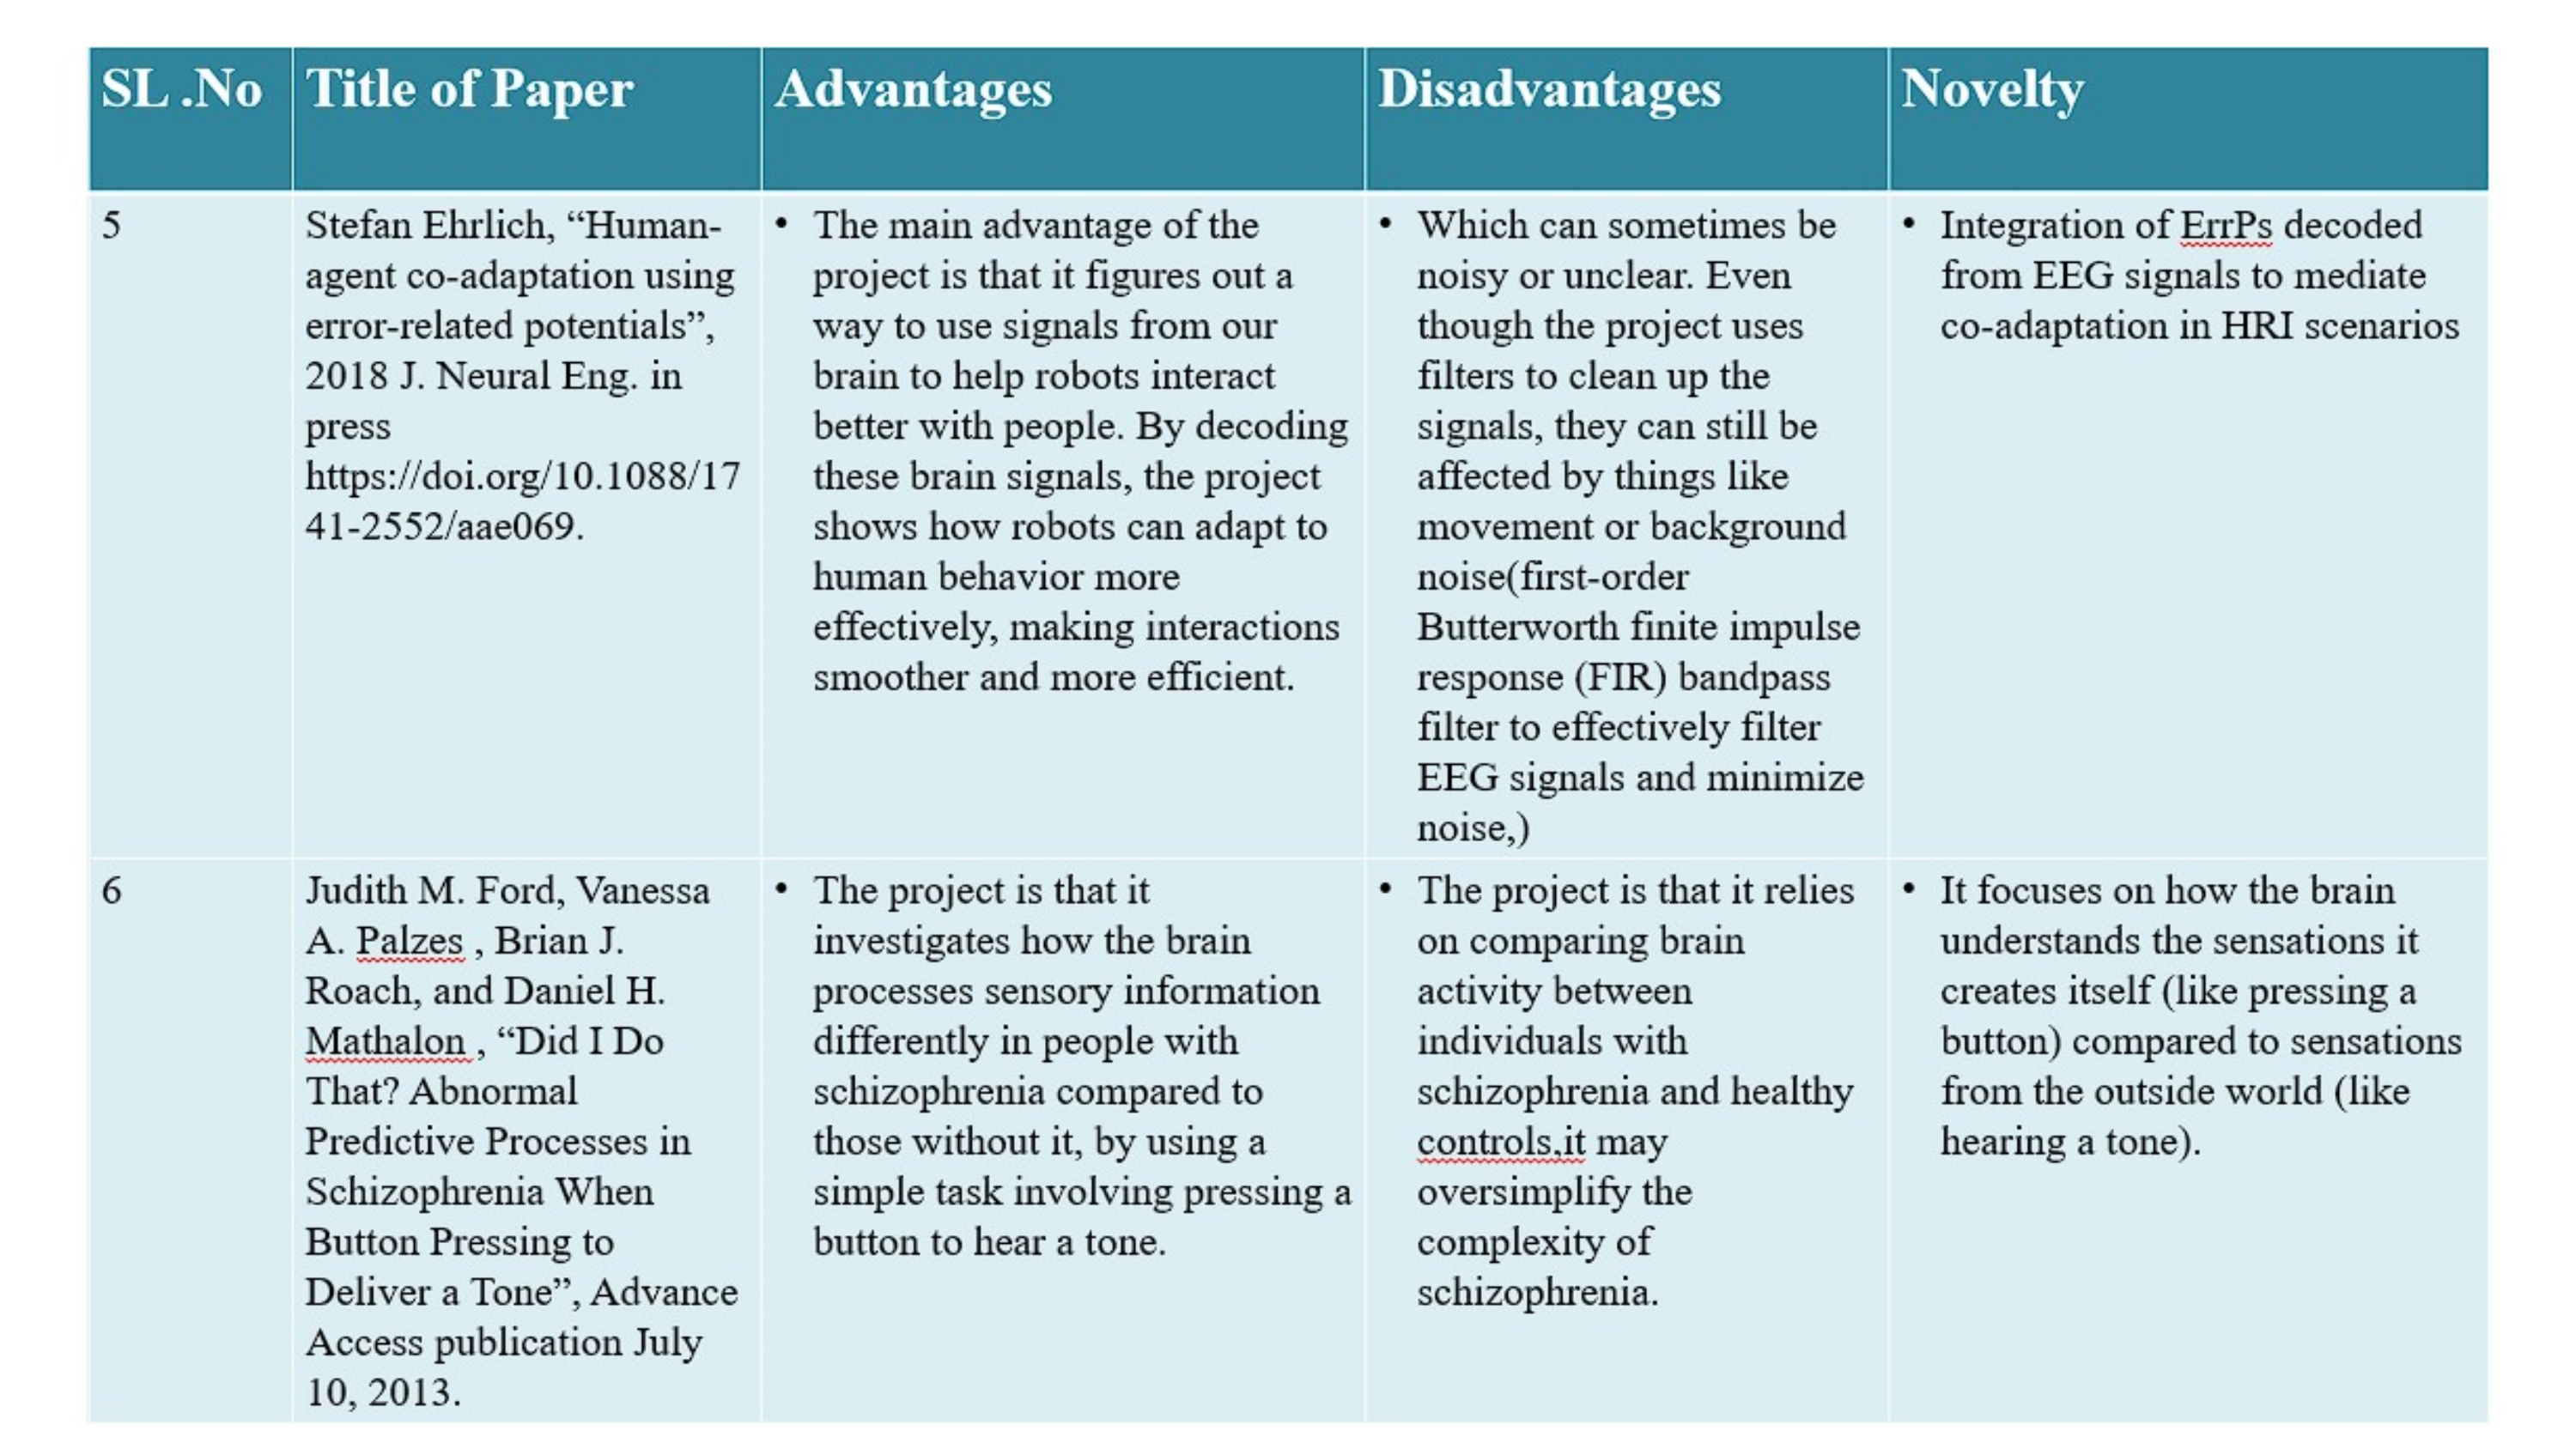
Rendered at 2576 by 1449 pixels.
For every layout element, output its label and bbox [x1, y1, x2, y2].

text_box [56, 46, 2510, 1425]
